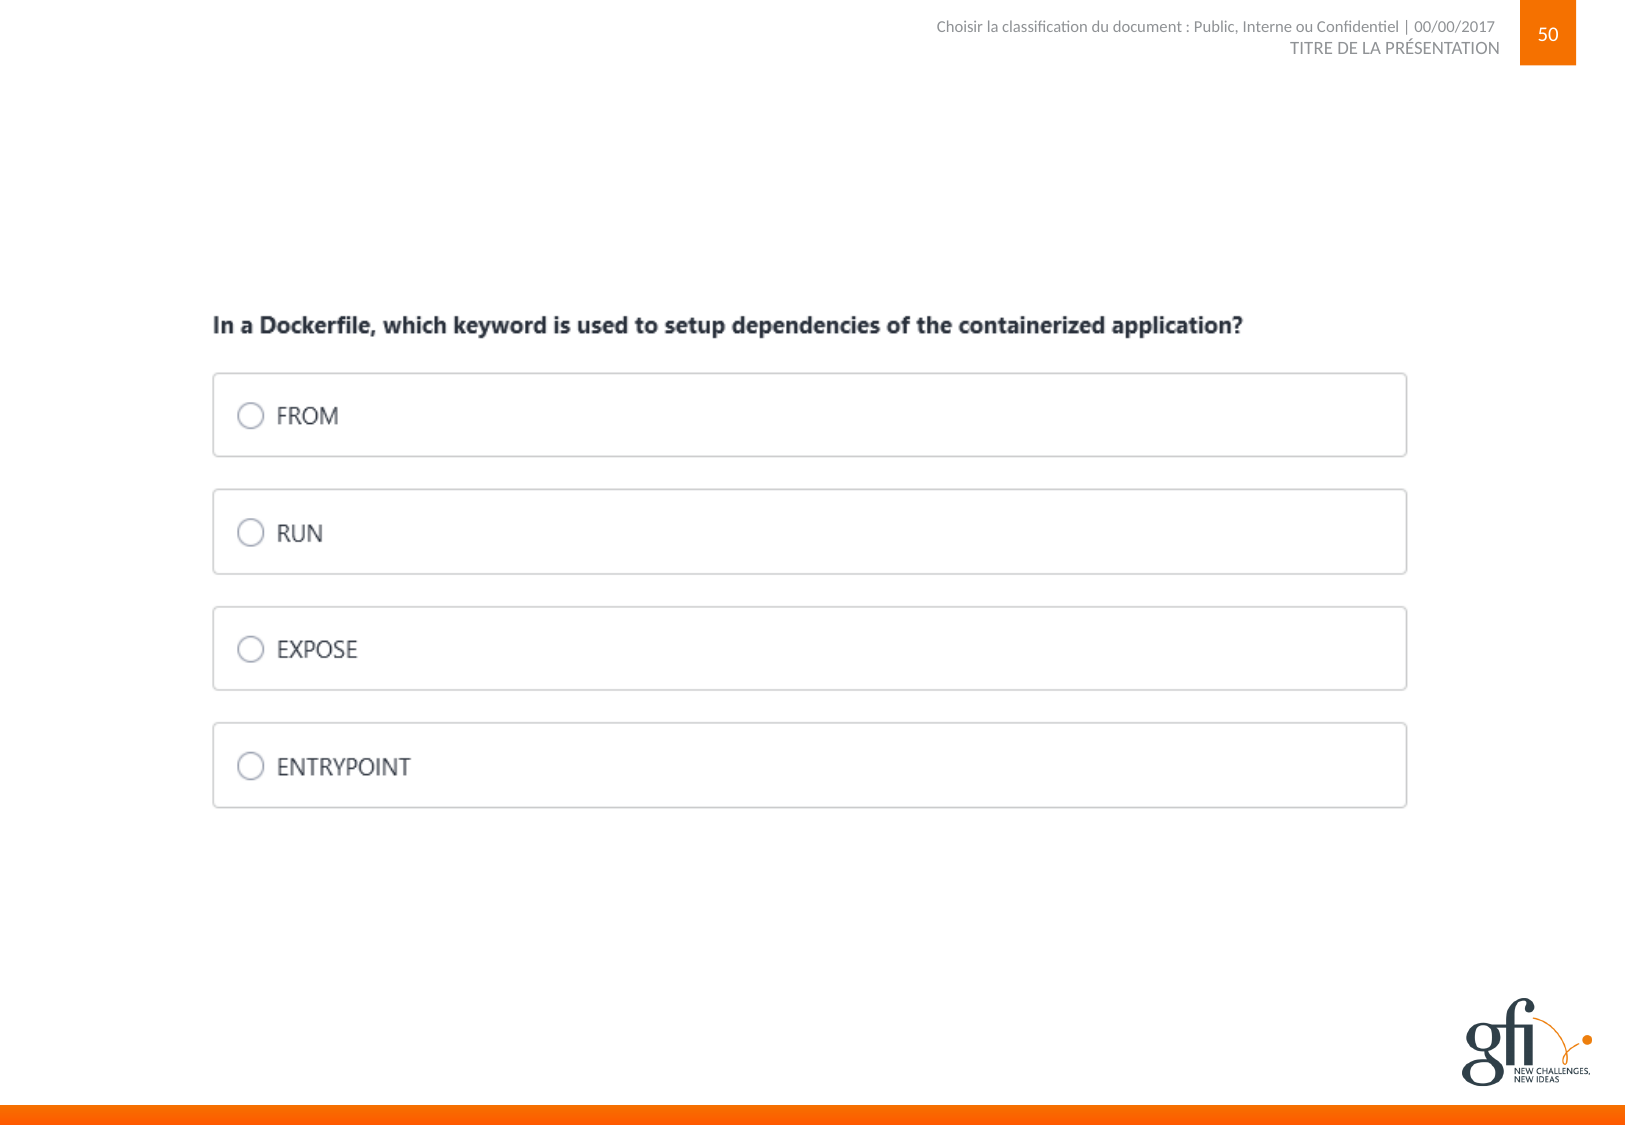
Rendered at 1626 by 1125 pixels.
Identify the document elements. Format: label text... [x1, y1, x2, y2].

slide_number 50 [1520, 0, 1577, 66]
picture [208, 307, 1417, 818]
picture [1462, 998, 1592, 1090]
footer TITRE DE LA PRÉSENTATION [557, 16, 1515, 67]
